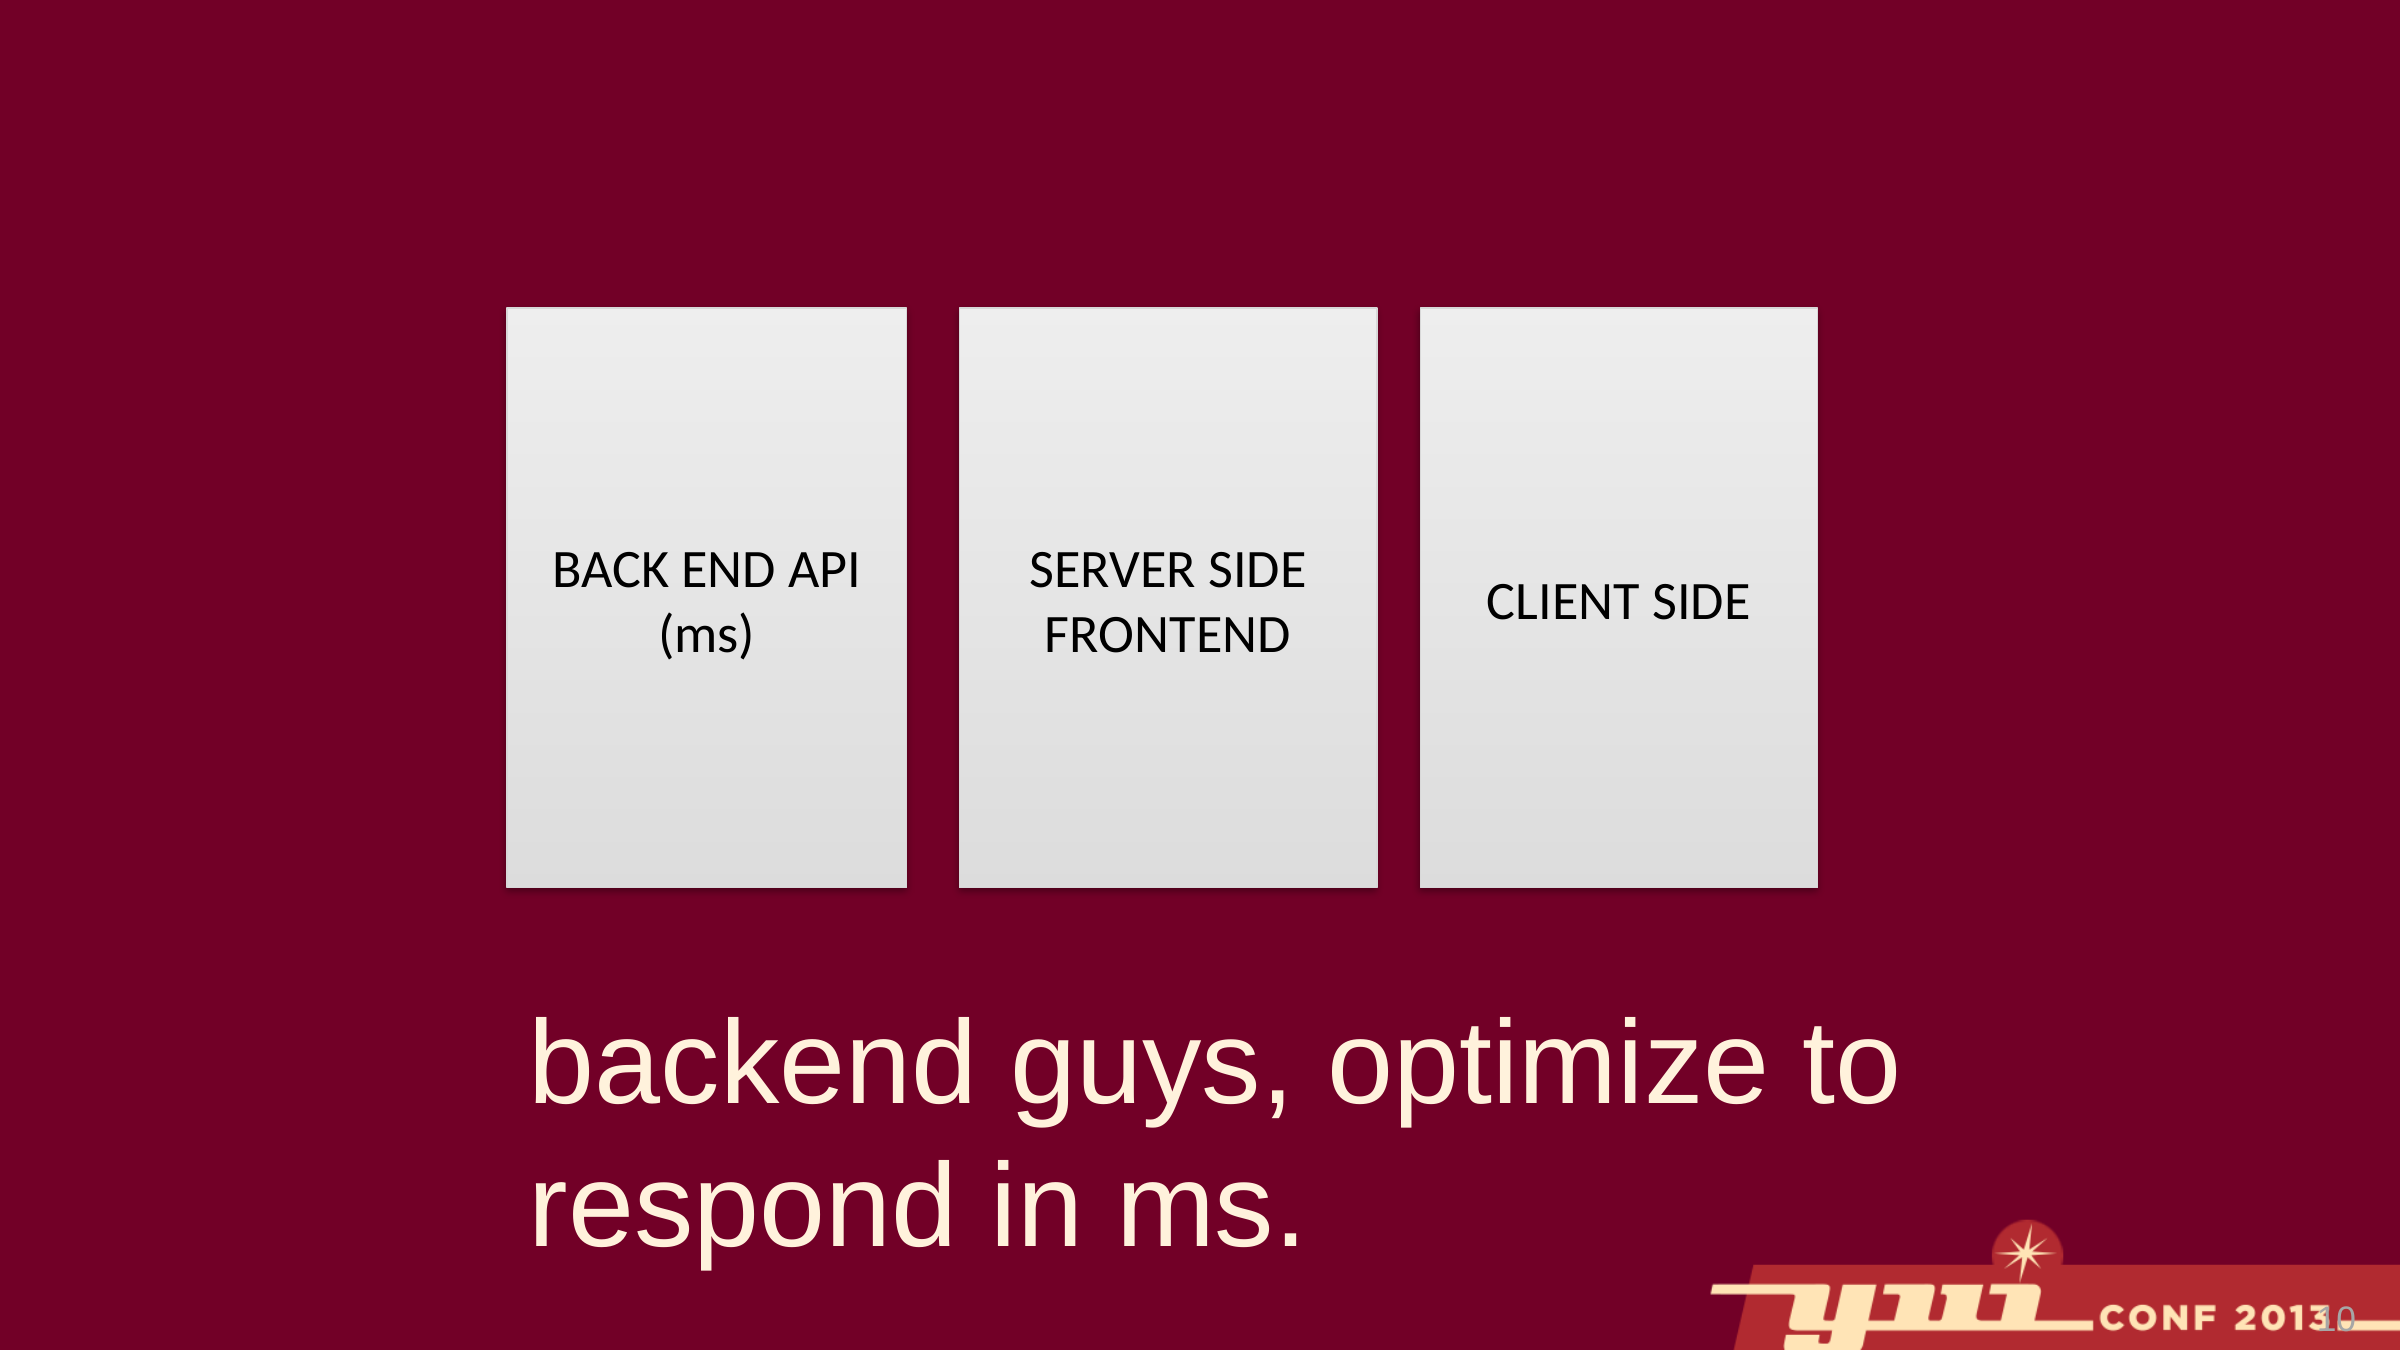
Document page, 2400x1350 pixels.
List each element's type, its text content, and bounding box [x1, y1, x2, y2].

text_box CLIENT SIDE [1420, 307, 1818, 888]
slide_number 10 [1817, 1281, 2378, 1350]
text_box SERVER SIDE FRONTEND [959, 307, 1378, 888]
text_box BACK END API (ms) [506, 307, 907, 888]
picture [0, 0, 2400, 1350]
title backend guys, optimize to respond in ms. [507, 930, 1991, 1325]
